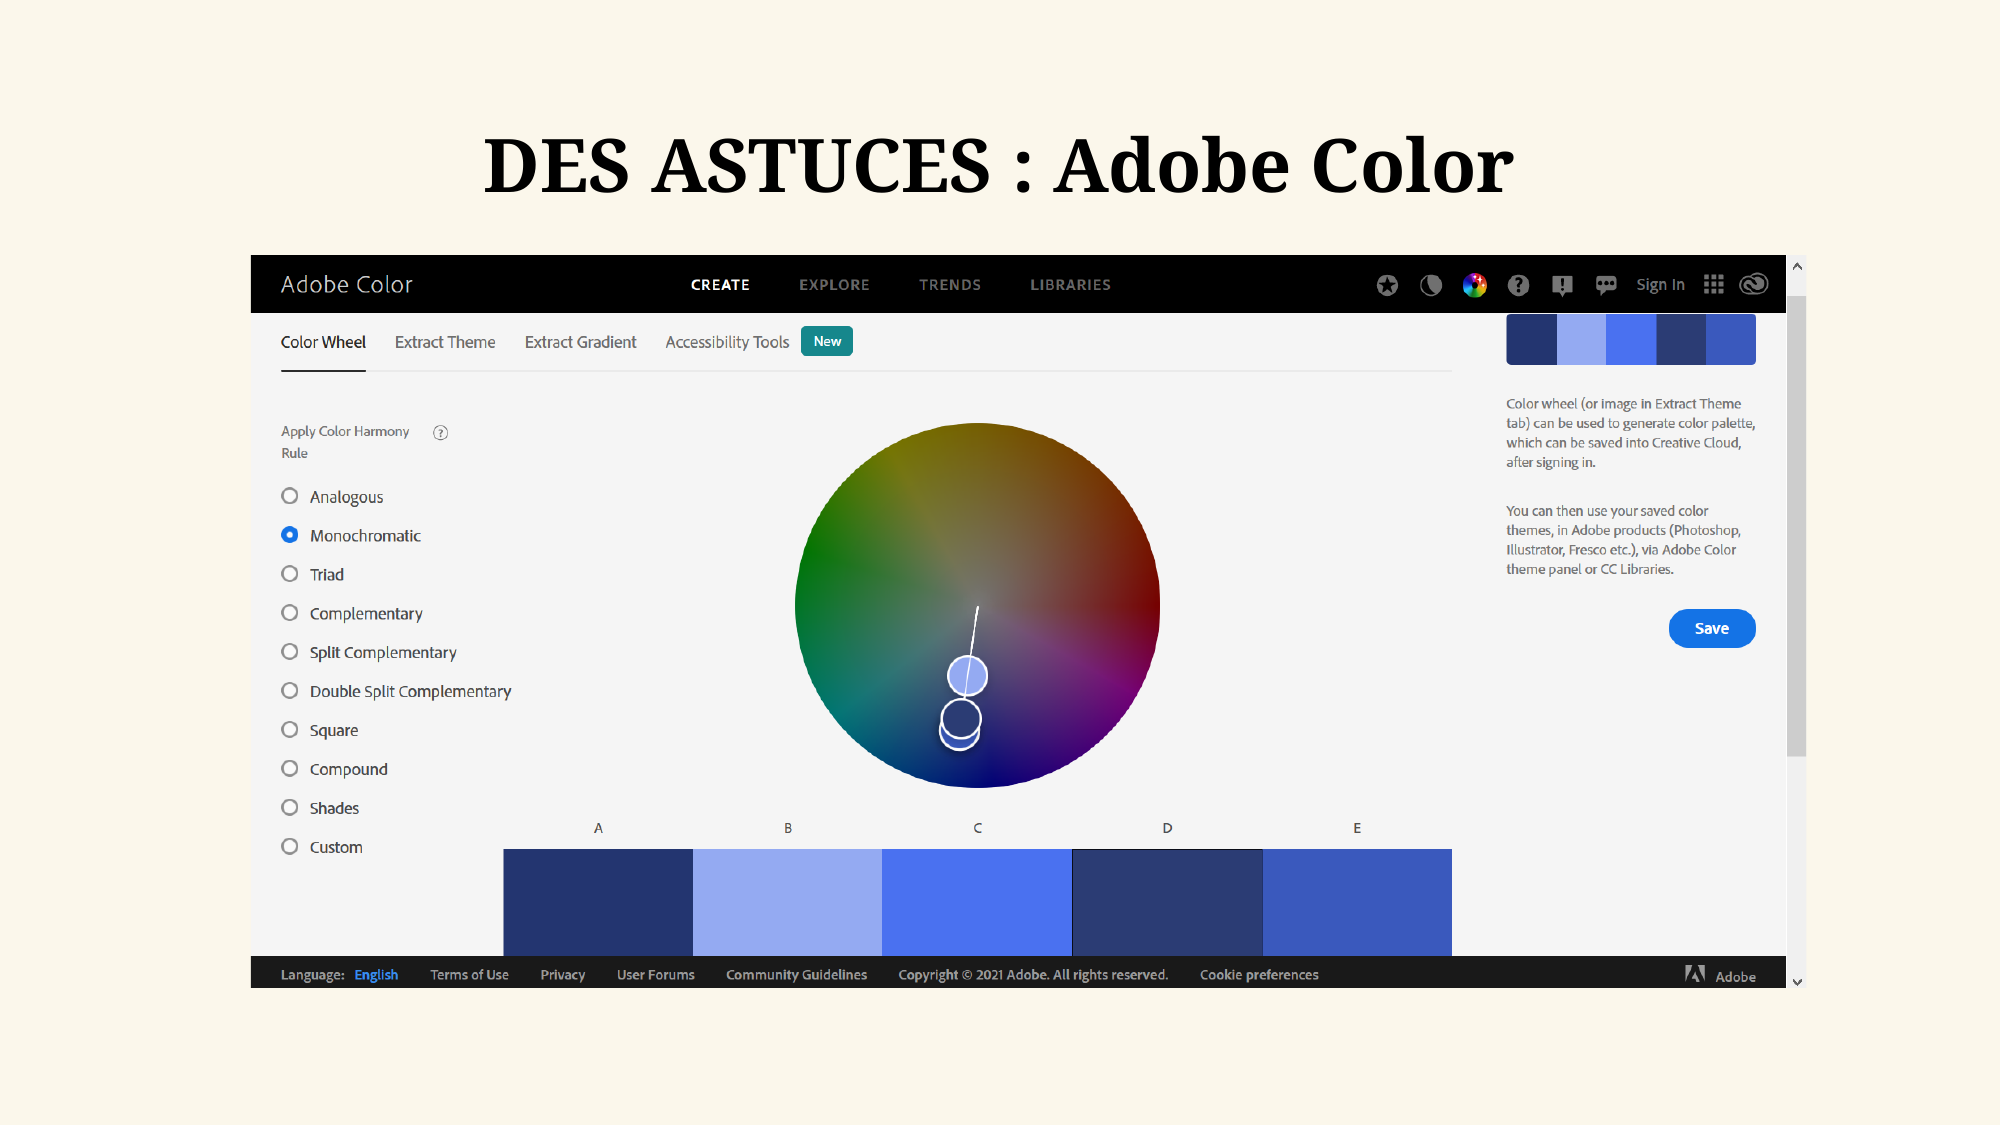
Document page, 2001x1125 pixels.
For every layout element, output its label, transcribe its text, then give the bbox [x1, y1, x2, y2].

picture [250, 254, 1807, 988]
title DES ASTUCES : Adobe Color [137, 59, 1863, 278]
